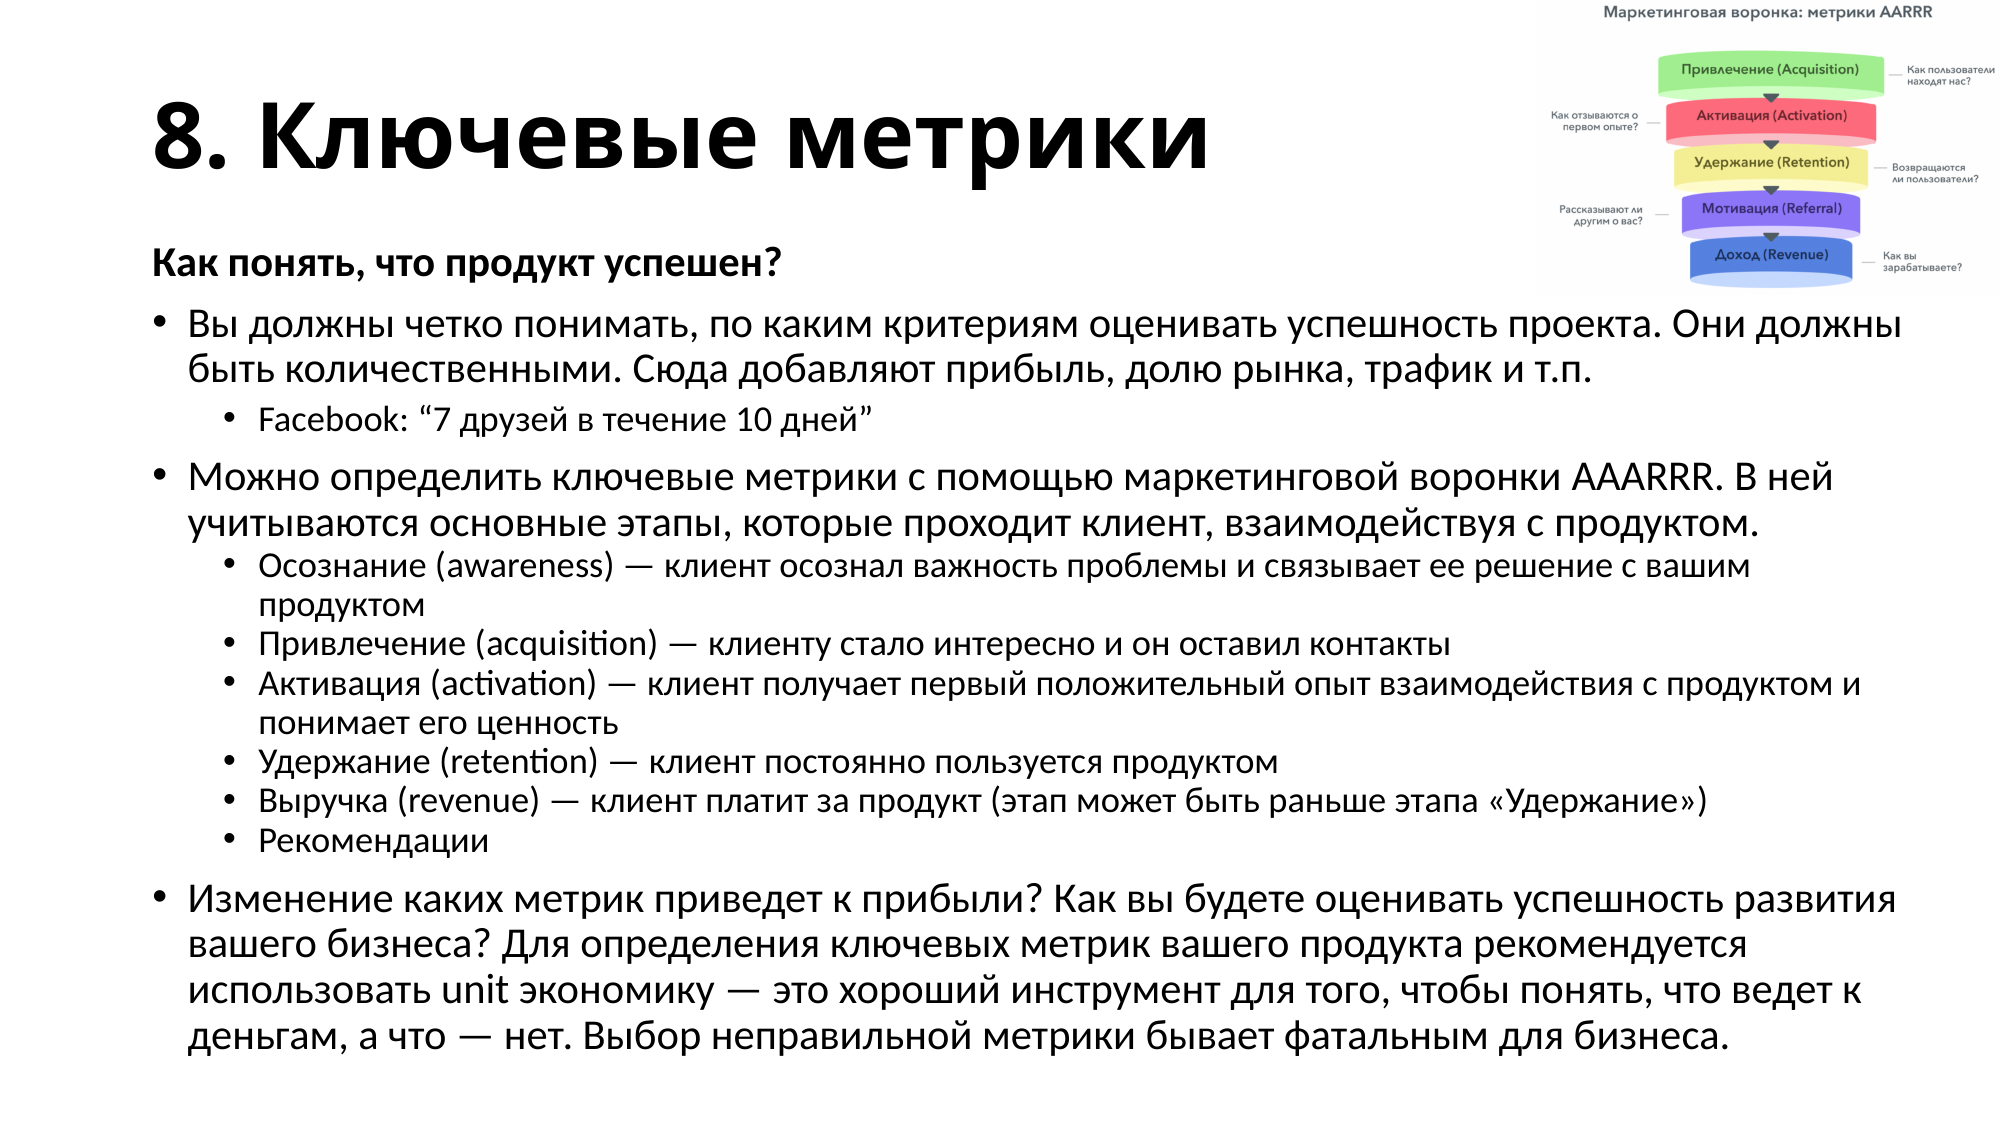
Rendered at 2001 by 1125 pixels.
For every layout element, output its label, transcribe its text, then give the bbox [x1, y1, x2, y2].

picture [1537, 0, 2000, 295]
list Как понять, что продукт успешен? Вы должны четко понимать, по каким критериям оценивать успешность проекта. Они должны быть количественными. Сюда добавляют прибыль, долю рынка, трафик и т.п. Facebook: “7 друзей в течение 10 дней” Можно определить ключевые метрики с помощью маркетинговой воронки AAARRR. В ней учитываются основные этапы, которые проходит клиент, взаимодействуя с продуктом. Осознание (awareness) — клиент осознал важность проблемы и связывает ее решение с вашим продуктом Привлечение (acquisition) — клиенту стало интересно и он оставил контакты Активация (activation) — клиент получает первый положительный опыт взаимодействия с продуктом и понимает его ценность Удержание (retention) — клиент постоянно пользуется продуктом Выручка (revenue) — клиент платит за продукт (этап может быть раньше этапа «Удержание») Рекомендации Изменение каких метрик приведет к прибыли? Как вы будете оценивать успешность развития вашего бизнеса? Для определения ключевых метрик вашего продукта рекомендуется использовать unit экономику — это хороший инструмент для того, чтобы понять, что ведет к деньгам, а что — нет. Выбор неправильной метрики бывает фатальным для бизнеса. [137, 232, 1920, 1080]
title 8. Ключевые метрики [137, 59, 1537, 218]
